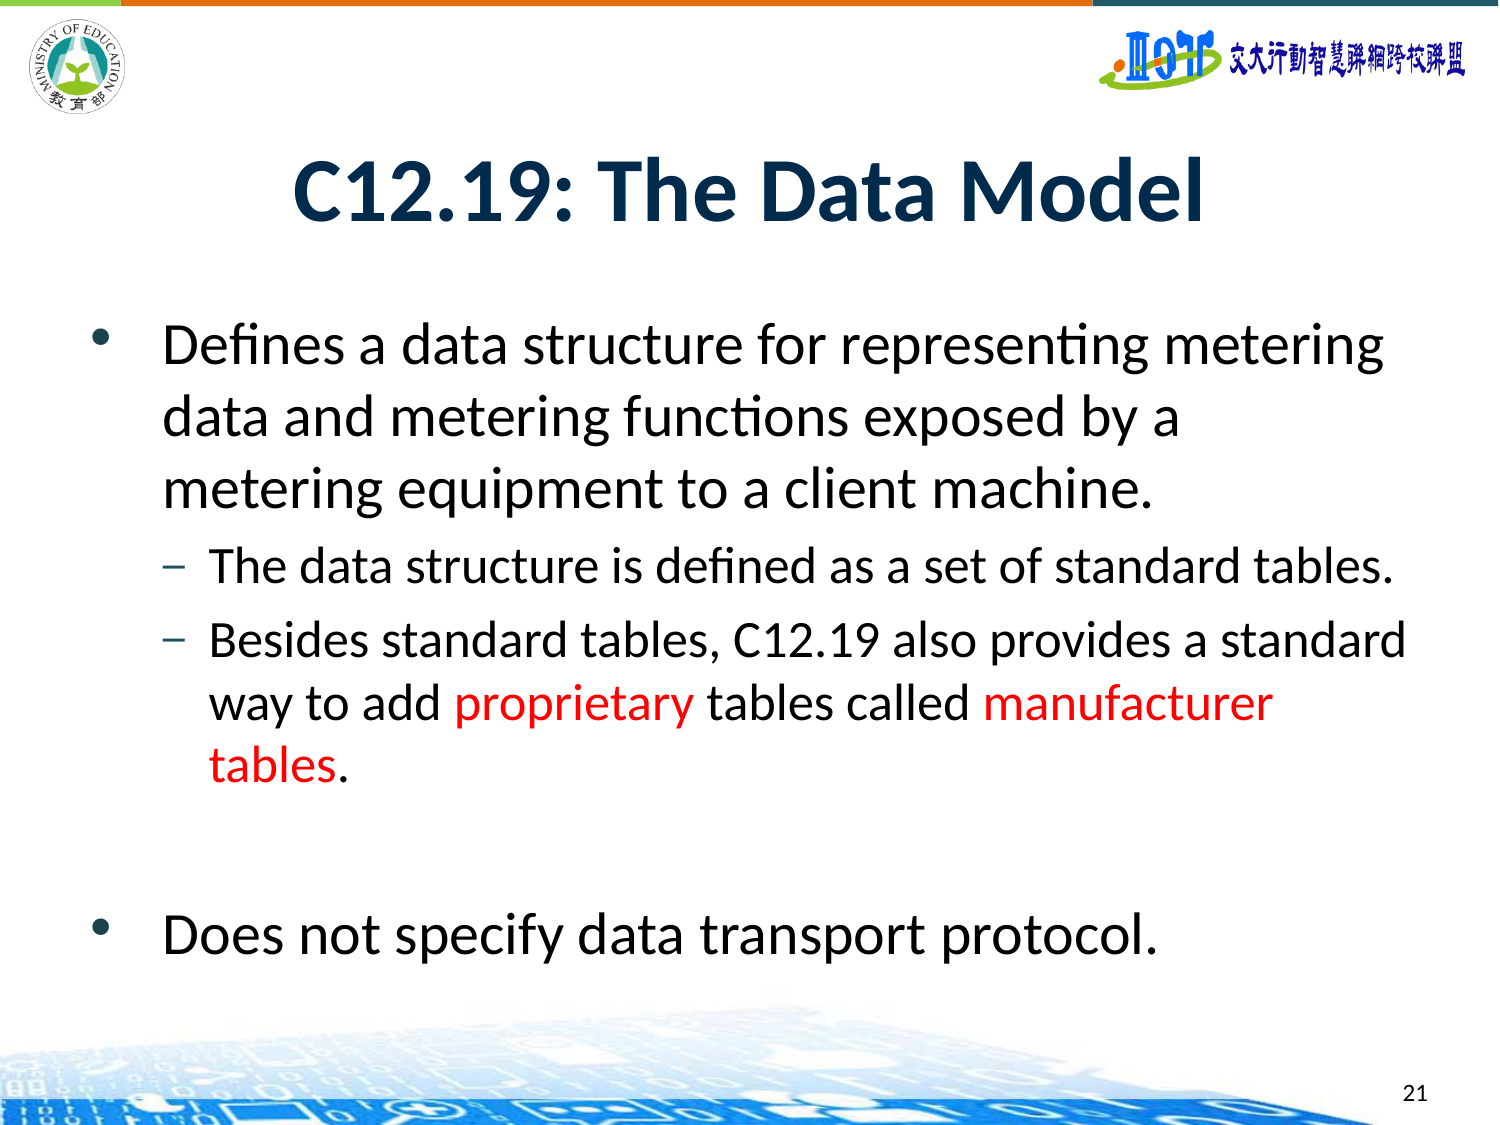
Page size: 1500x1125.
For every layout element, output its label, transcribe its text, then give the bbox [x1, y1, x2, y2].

title C12.19: The Data Model [75, 101, 1425, 268]
slide_number 21 [1387, 1069, 1484, 1125]
picture [1099, 30, 1465, 90]
picture [0, 987, 1377, 1125]
picture [29, 19, 125, 114]
list Defines a data structure for representing metering data and metering functions exposed by a metering equipment to a client machine. The data structure is defined as a set of standard tables. Besides standard tables, C12.19 also provides a standard way to add proprietary tables called manufacturer tables. Does not specify data transport protocol. [75, 297, 1425, 1024]
